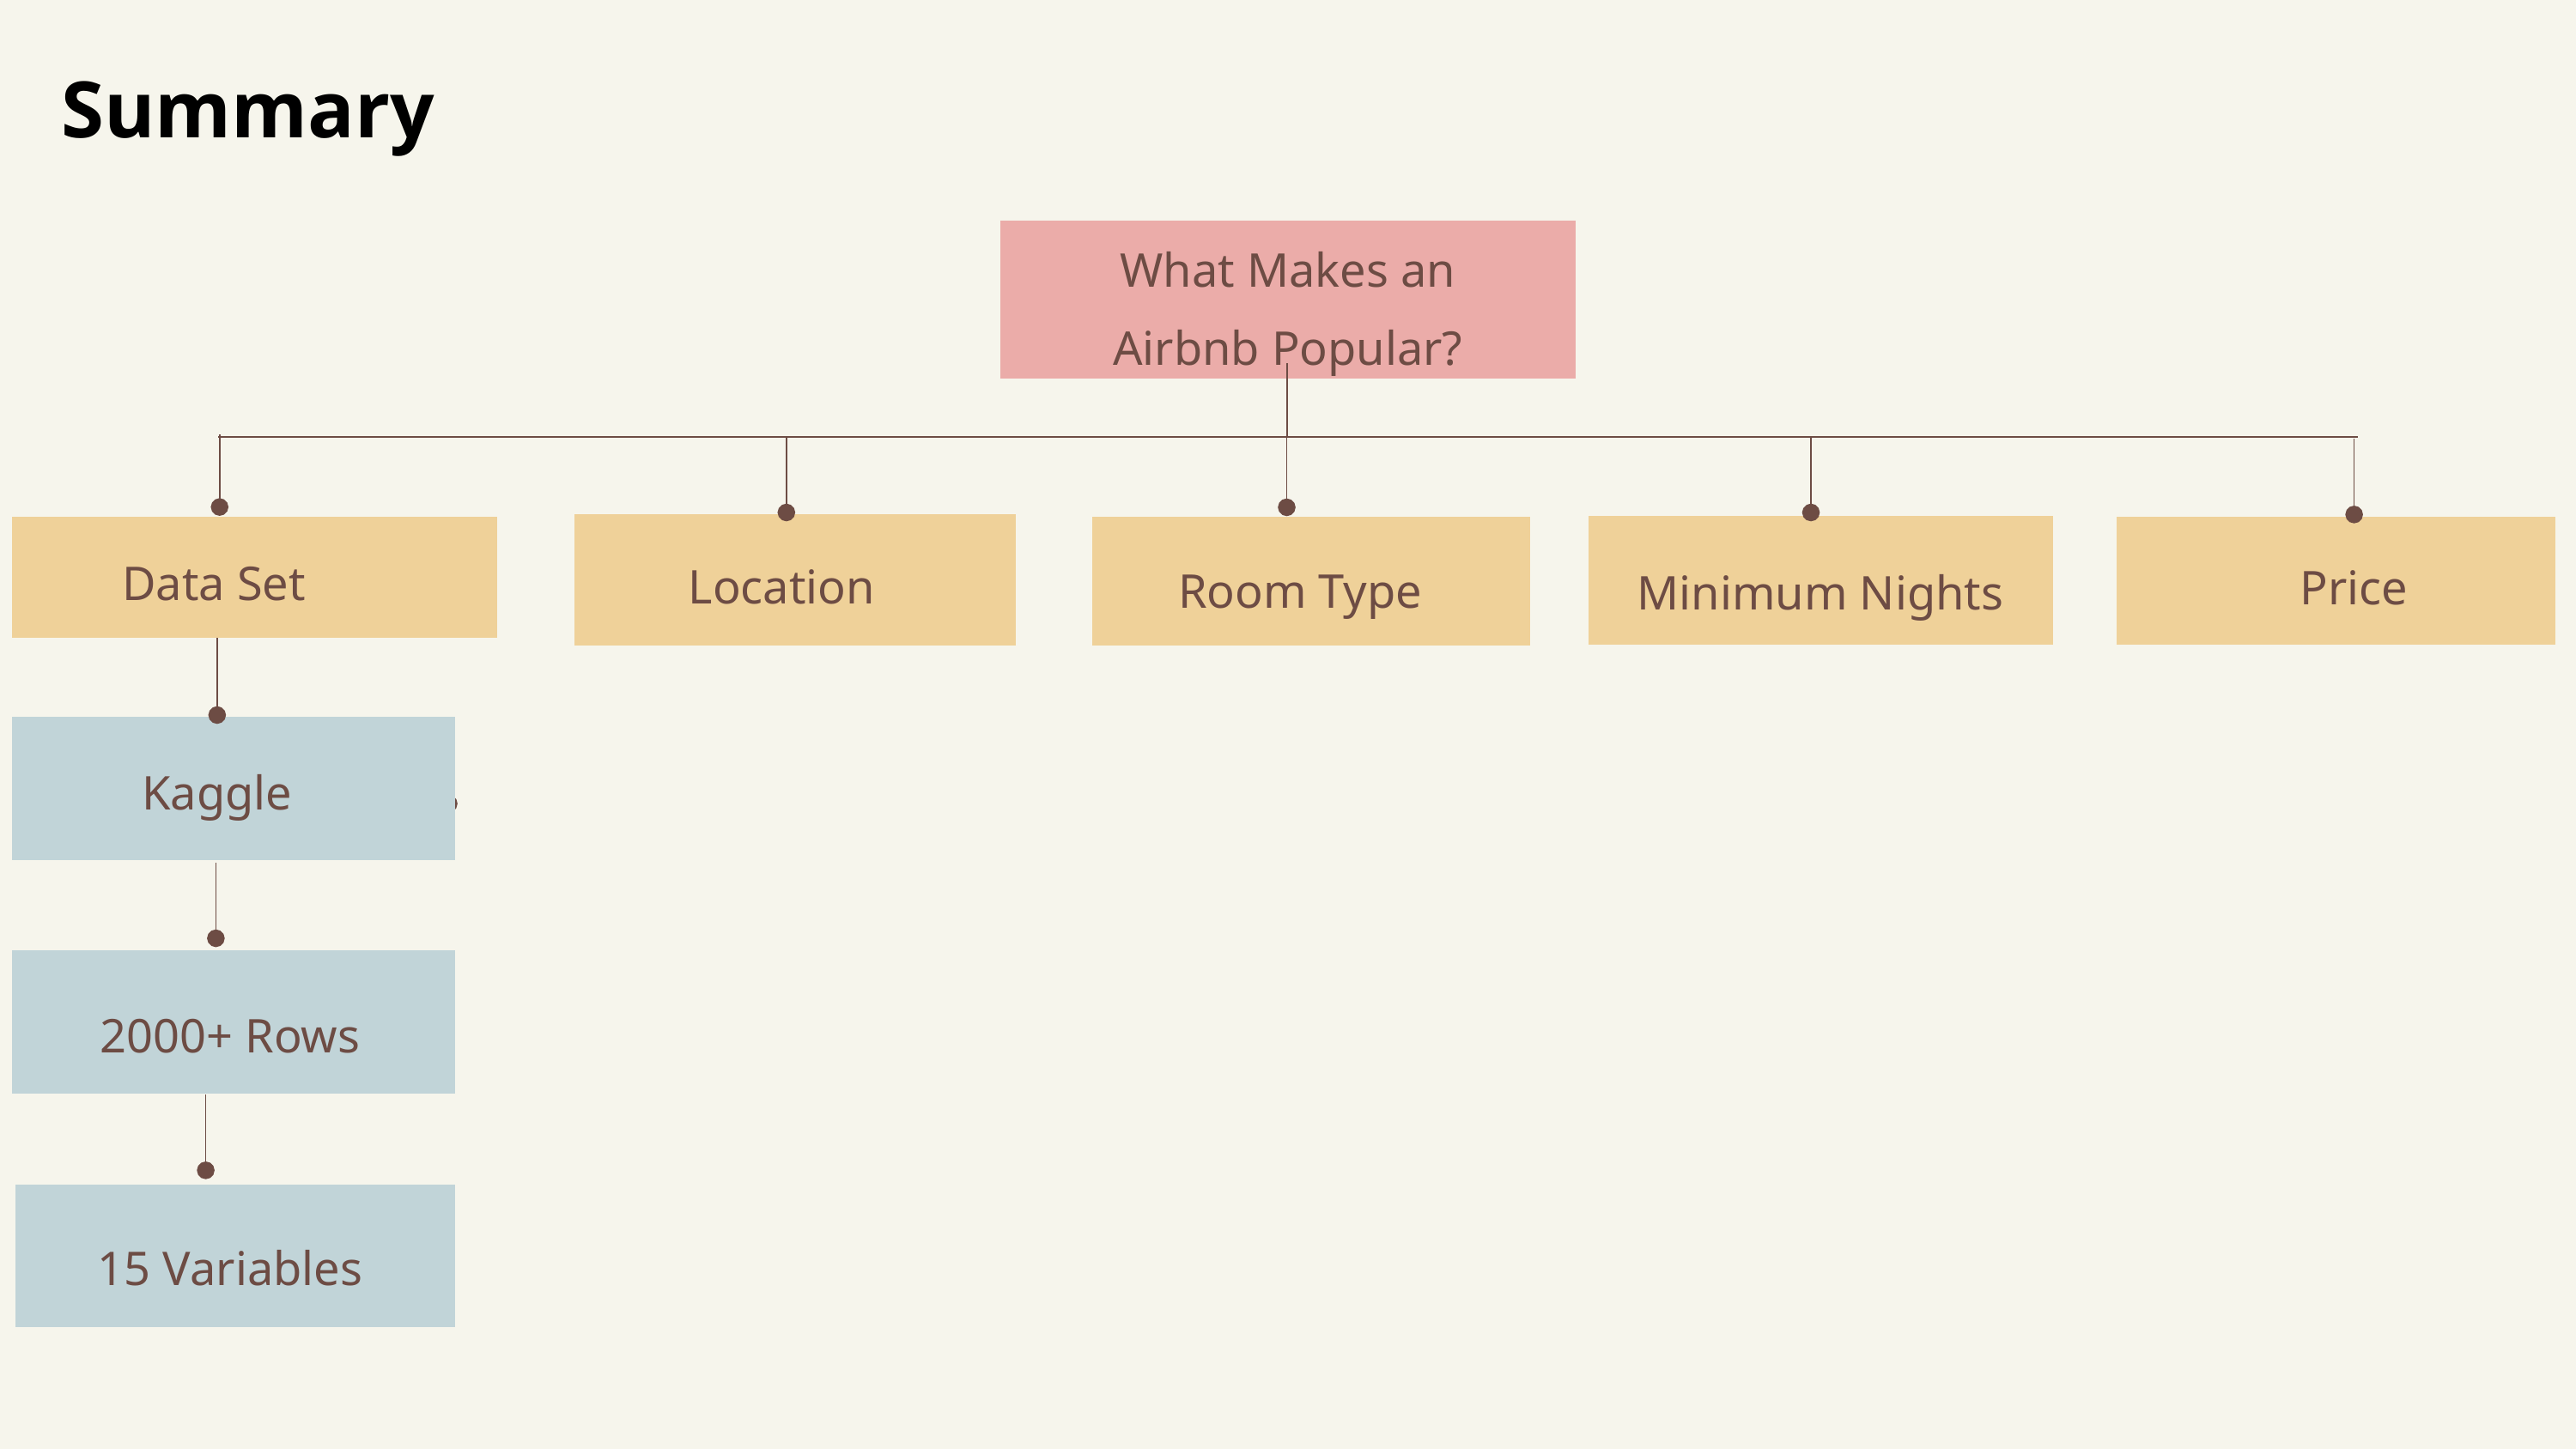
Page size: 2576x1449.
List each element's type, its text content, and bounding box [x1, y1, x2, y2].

text_box [11, 517, 497, 638]
text_box [999, 220, 1283, 379]
text_box [574, 514, 1016, 534]
text_box [11, 950, 456, 984]
text_box Price [2123, 535, 2576, 614]
text_box Kaggle [0, 741, 448, 820]
text_box 15 Variables [0, 1216, 461, 1295]
text_box [1291, 220, 1577, 379]
text_box Summary [61, 41, 1790, 154]
text_box [1588, 516, 2054, 646]
text_box [15, 1295, 456, 1328]
text_box 2000+ Rows [0, 984, 461, 1063]
text_box [1091, 517, 1531, 539]
text_box [2116, 517, 2556, 646]
text_box [11, 1063, 456, 1094]
text_box Location [557, 534, 1018, 685]
text_box Data Set [0, 531, 440, 682]
text_box [1091, 618, 1531, 646]
text_box Room Type [1070, 539, 1531, 618]
text_box What Makes an Airbnb Popular? [1057, 218, 1519, 375]
text_box Minimum Nights [1589, 540, 2051, 619]
text_box [12, 717, 456, 860]
text_box [15, 1184, 456, 1216]
